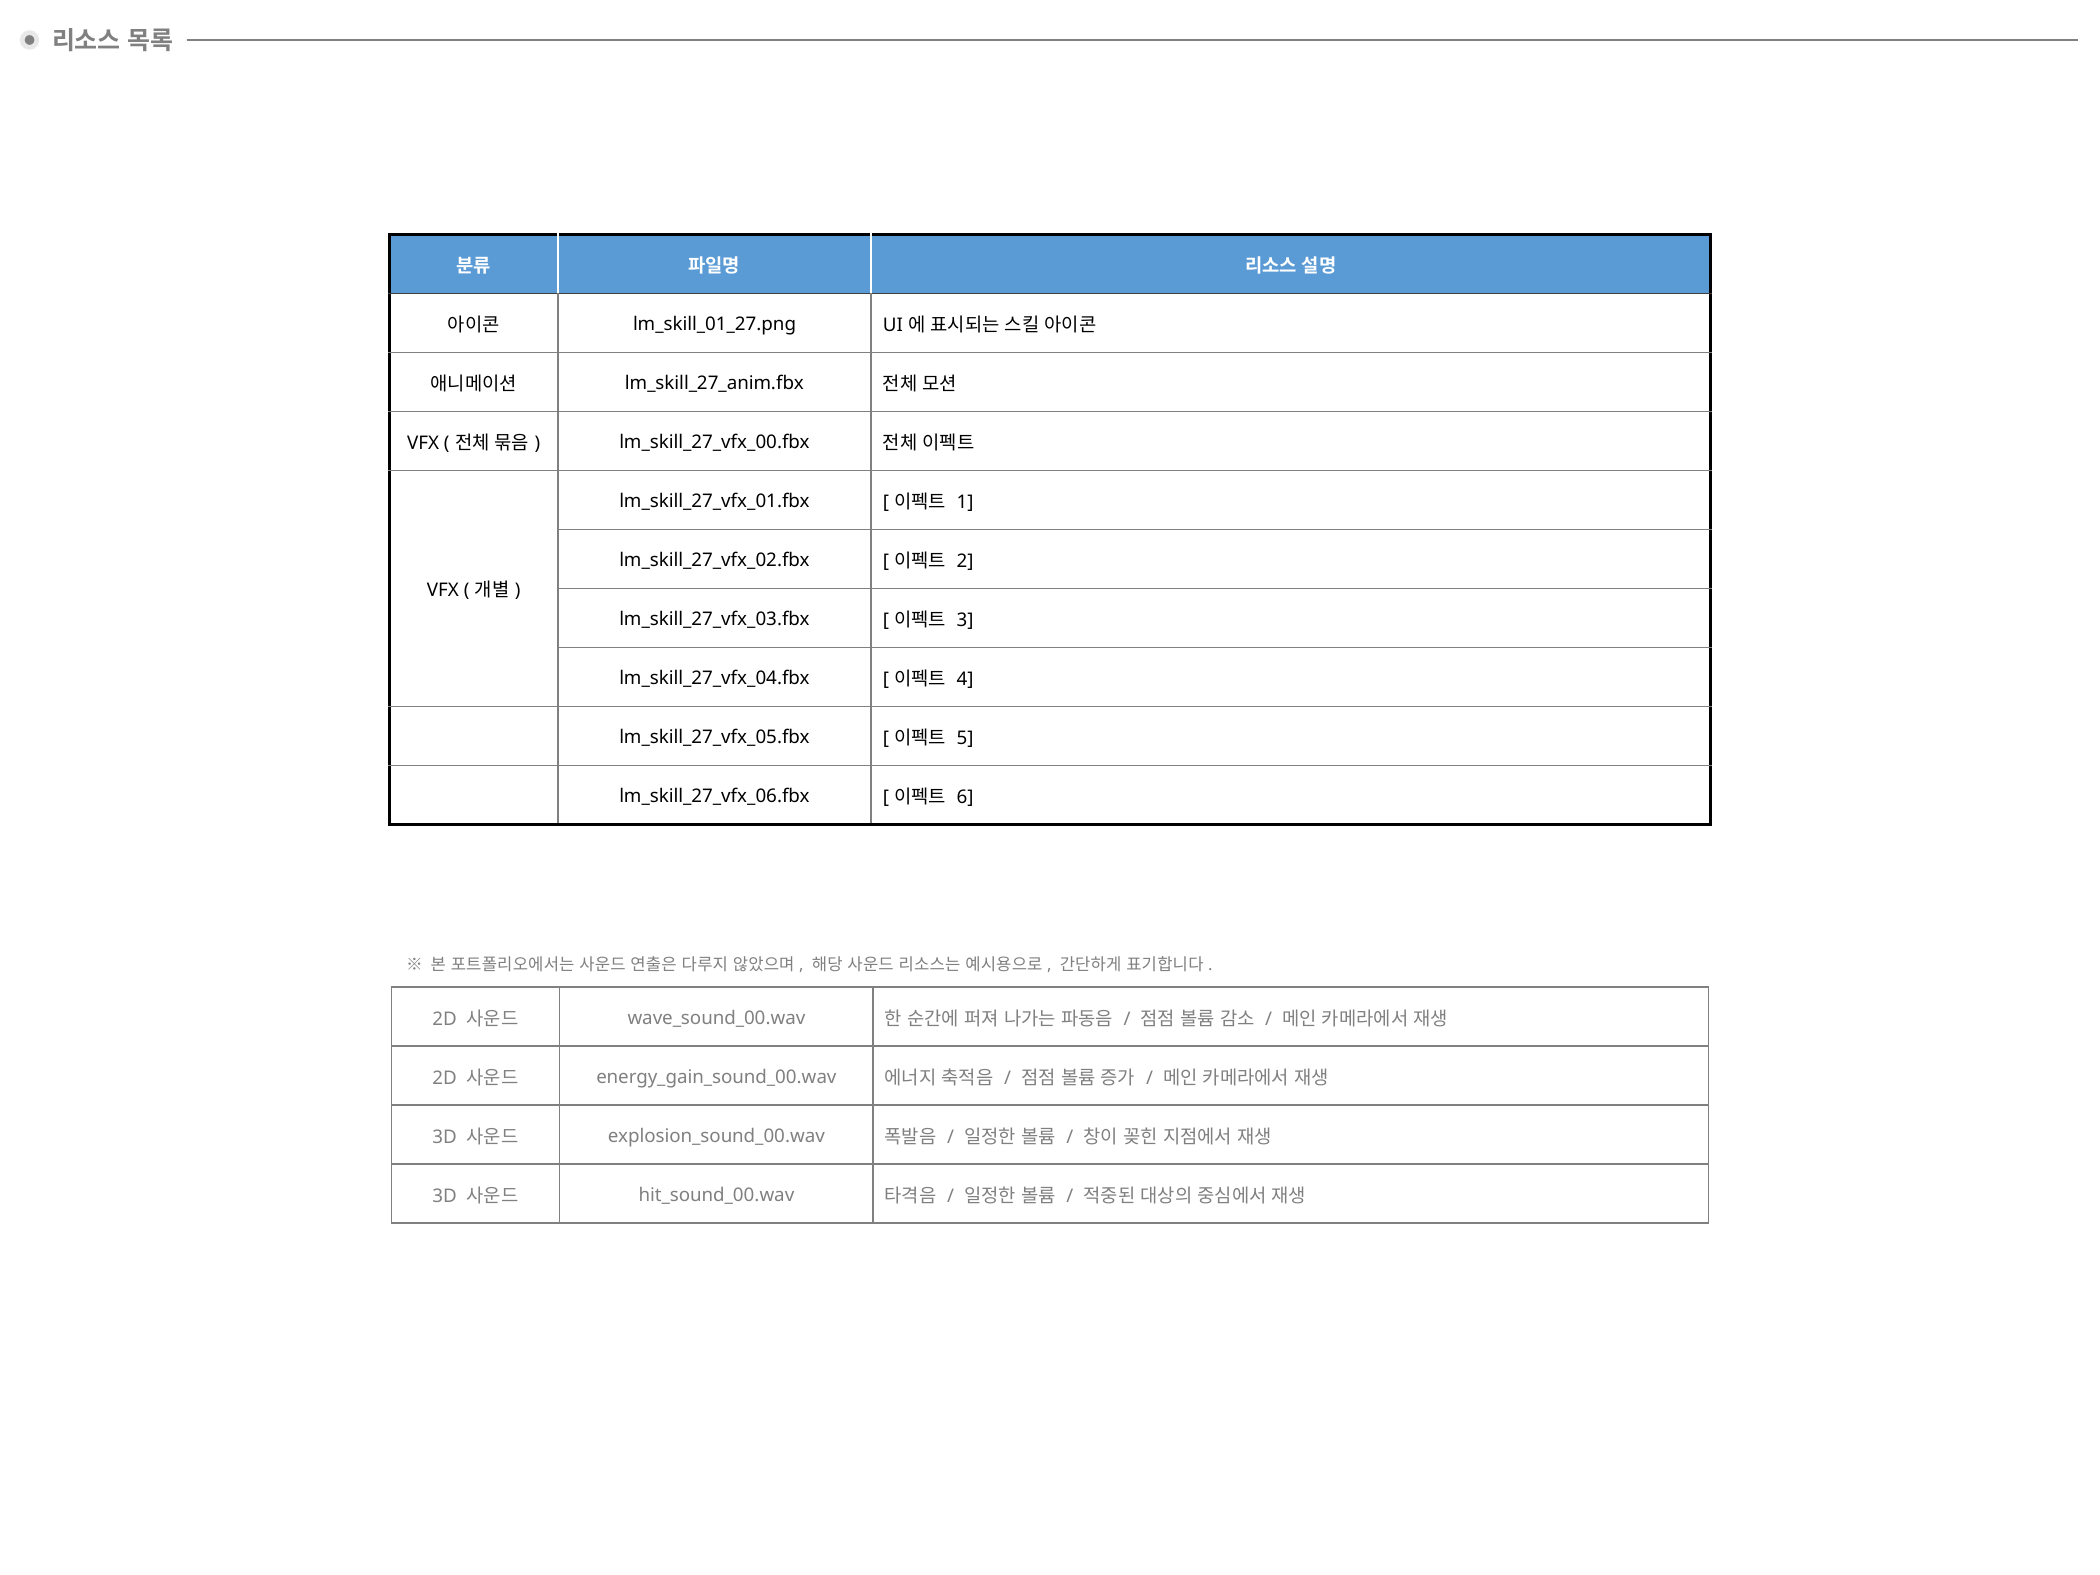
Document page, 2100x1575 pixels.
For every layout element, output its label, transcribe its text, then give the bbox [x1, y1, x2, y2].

table_header 리소스 설명 [872, 236, 1709, 293]
table_cell lm_skill_27_vfx_01.fbx [559, 471, 870, 529]
table_header 2D 사운드 [392, 988, 559, 1045]
table_cell 3D 사운드 [392, 1165, 559, 1222]
table_cell 에너지 축적음 / 점점 볼륨 증가 / 메인 카메라에서 재생 [874, 1047, 1708, 1104]
table_header 분류 [391, 236, 557, 293]
table_cell VFX (개별) [391, 471, 557, 706]
table_cell lm_skill_27_vfx_06.fbx [559, 766, 870, 823]
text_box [21, 24, 2079, 56]
table_cell VFX (전체 묶음) [391, 412, 557, 470]
table_cell [이펙트 6] [872, 766, 1709, 823]
table_cell [391, 707, 557, 765]
table_cell 애니메이션 [391, 353, 557, 411]
table_cell lm_skill_27_vfx_04.fbx [559, 648, 870, 706]
table_header 한 순간에 퍼져 나가는 파동음 / 점점 볼륨 감소 / 메인 카메라에서 재생 [874, 988, 1708, 1045]
table_header 파일명 [559, 236, 870, 293]
table_cell 폭발음 / 일정한 볼륨 / 창이 꽂힌 지점에서 재생 [874, 1106, 1708, 1163]
table_cell lm_skill_27_vfx_03.fbx [559, 589, 870, 647]
table_cell [이펙트 4] [872, 648, 1709, 706]
table_cell [이펙트 2] [872, 530, 1709, 588]
table_cell [391, 766, 557, 823]
table_cell 아이콘 [391, 294, 557, 352]
table_cell 타격음 / 일정한 볼륨 / 적중된 대상의 중심에서 재생 [874, 1165, 1708, 1222]
table_cell energy_gain_sound_00.wav [560, 1047, 872, 1104]
table_cell lm_skill_27_vfx_02.fbx [559, 530, 870, 588]
table_cell [이펙트 1] [872, 471, 1709, 529]
table_cell UI에 표시되는 스킬 아이콘 [872, 294, 1709, 352]
table_cell [이펙트 5] [872, 707, 1709, 765]
table_cell lm_skill_27_anim.fbx [559, 353, 870, 411]
table_cell lm_skill_27_vfx_05.fbx [559, 707, 870, 765]
table_cell lm_skill_27_vfx_00.fbx [559, 412, 870, 470]
table_cell 3D 사운드 [392, 1106, 559, 1163]
text_box ※ 본 포트폴리오에서는 사운드 연출은 다루지 않았으며, 해당 사운드 리소스는 예시용으로, 간단하게 표기합니다. [391, 946, 1392, 982]
table_cell 2D 사운드 [392, 1047, 559, 1104]
table_cell 전체 이펙트 [872, 412, 1709, 470]
table_header wave_sound_00.wav [560, 988, 872, 1045]
table_cell explosion_sound_00.wav [560, 1106, 872, 1163]
table_cell hit_sound_00.wav [560, 1165, 872, 1222]
table_cell 전체 모션 [872, 353, 1709, 411]
table_cell [이펙트 3] [872, 589, 1709, 647]
table_cell lm_skill_01_27.png [559, 294, 870, 352]
